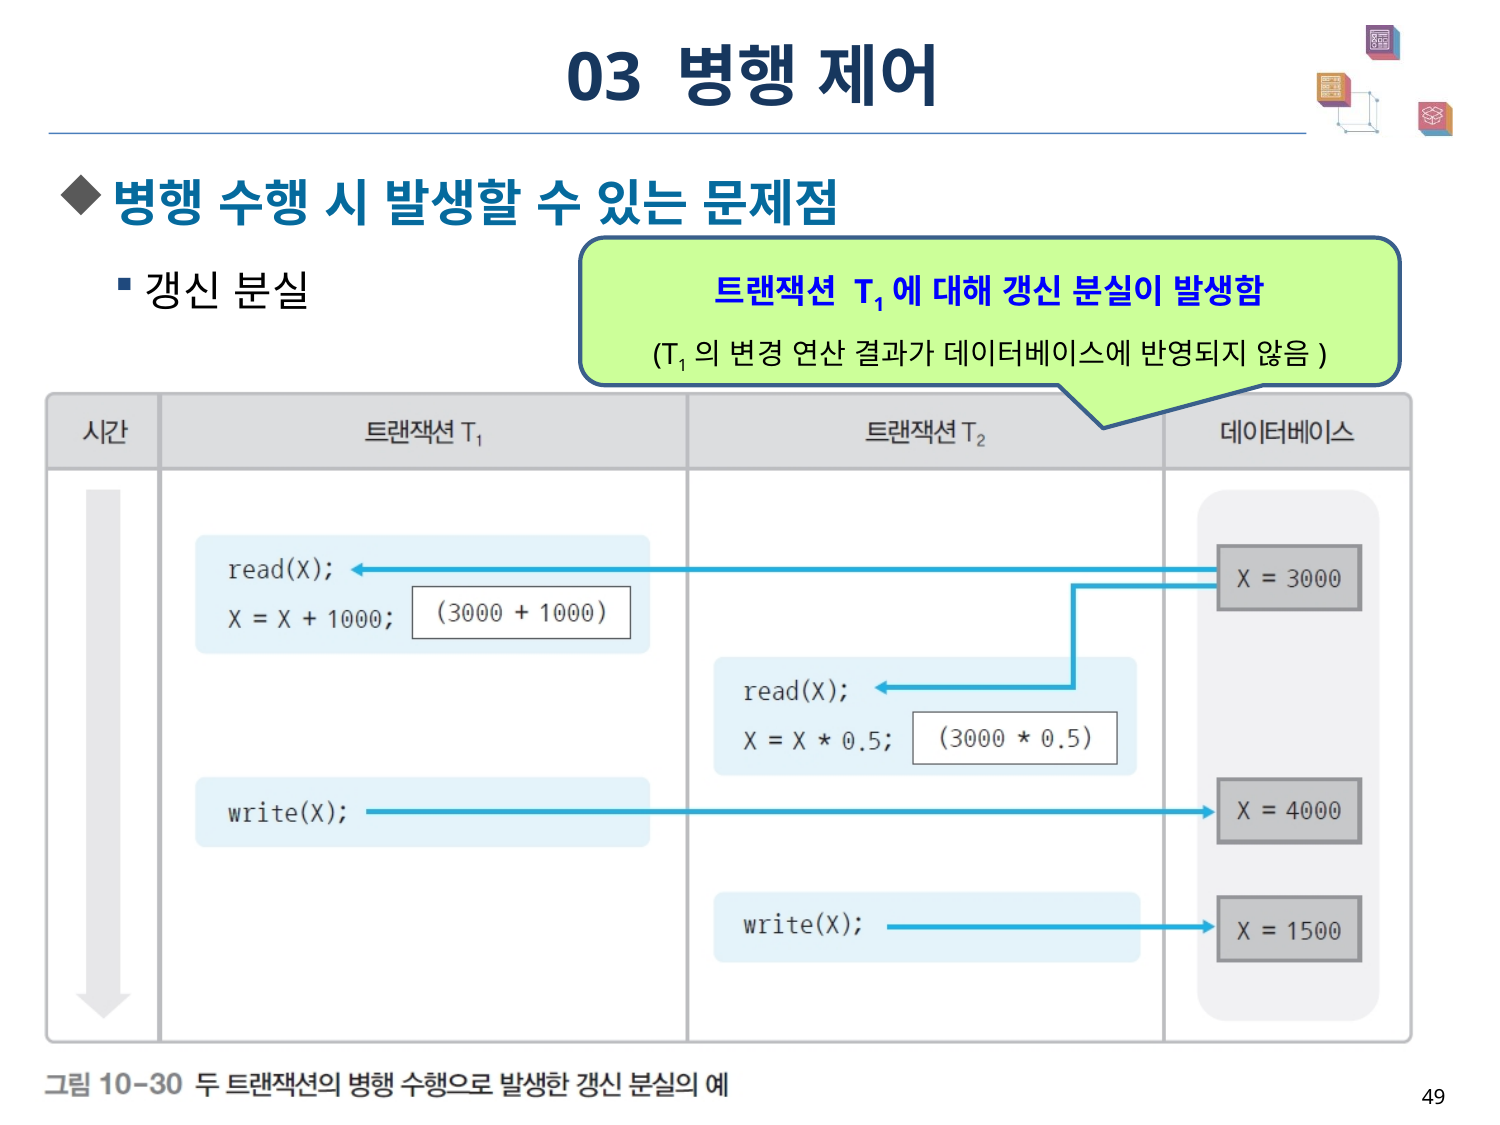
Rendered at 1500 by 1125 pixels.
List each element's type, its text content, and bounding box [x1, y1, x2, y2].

picture [33, 381, 1423, 1102]
title 03 병행 제어 [48, 25, 1459, 123]
text_box 트랜잭션 T1에 대해 갱신 분실이 발생함 (T1의 변경 연산 결과가 데이터베이스에 반영되지 않음) [578, 235, 1402, 380]
picture [1316, 123, 1453, 138]
list 병행 수행 시 발생할 수 있는 문제점 갱신 분실 [41, 163, 1444, 1074]
